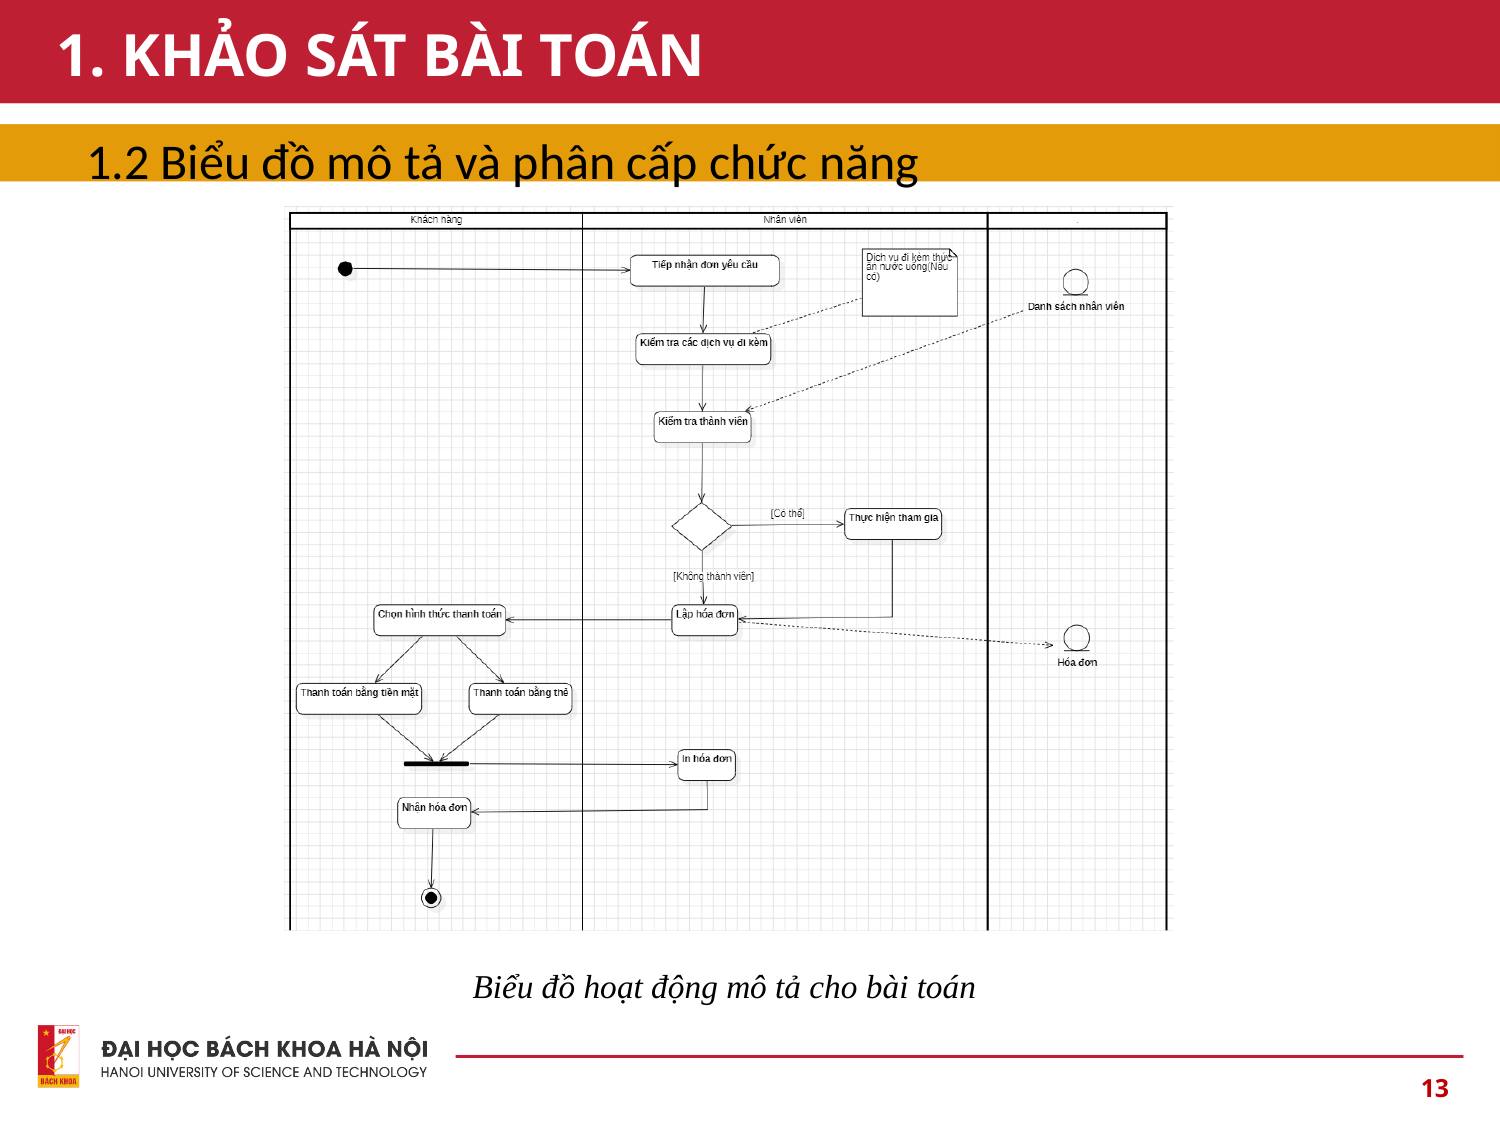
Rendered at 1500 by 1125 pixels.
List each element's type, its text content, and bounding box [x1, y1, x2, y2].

text_box 1.2 Biểu đồ mô tả và phân cấp chức năng [71, 122, 935, 198]
slide_number 13 [1126, 1065, 1464, 1125]
text_box Biểu đồ hoạt động mô tả cho bài toán [457, 958, 1001, 1013]
picture [0, 0, 1500, 1125]
title 1. KHẢO SÁT BÀI TOÁN [41, 18, 1459, 90]
